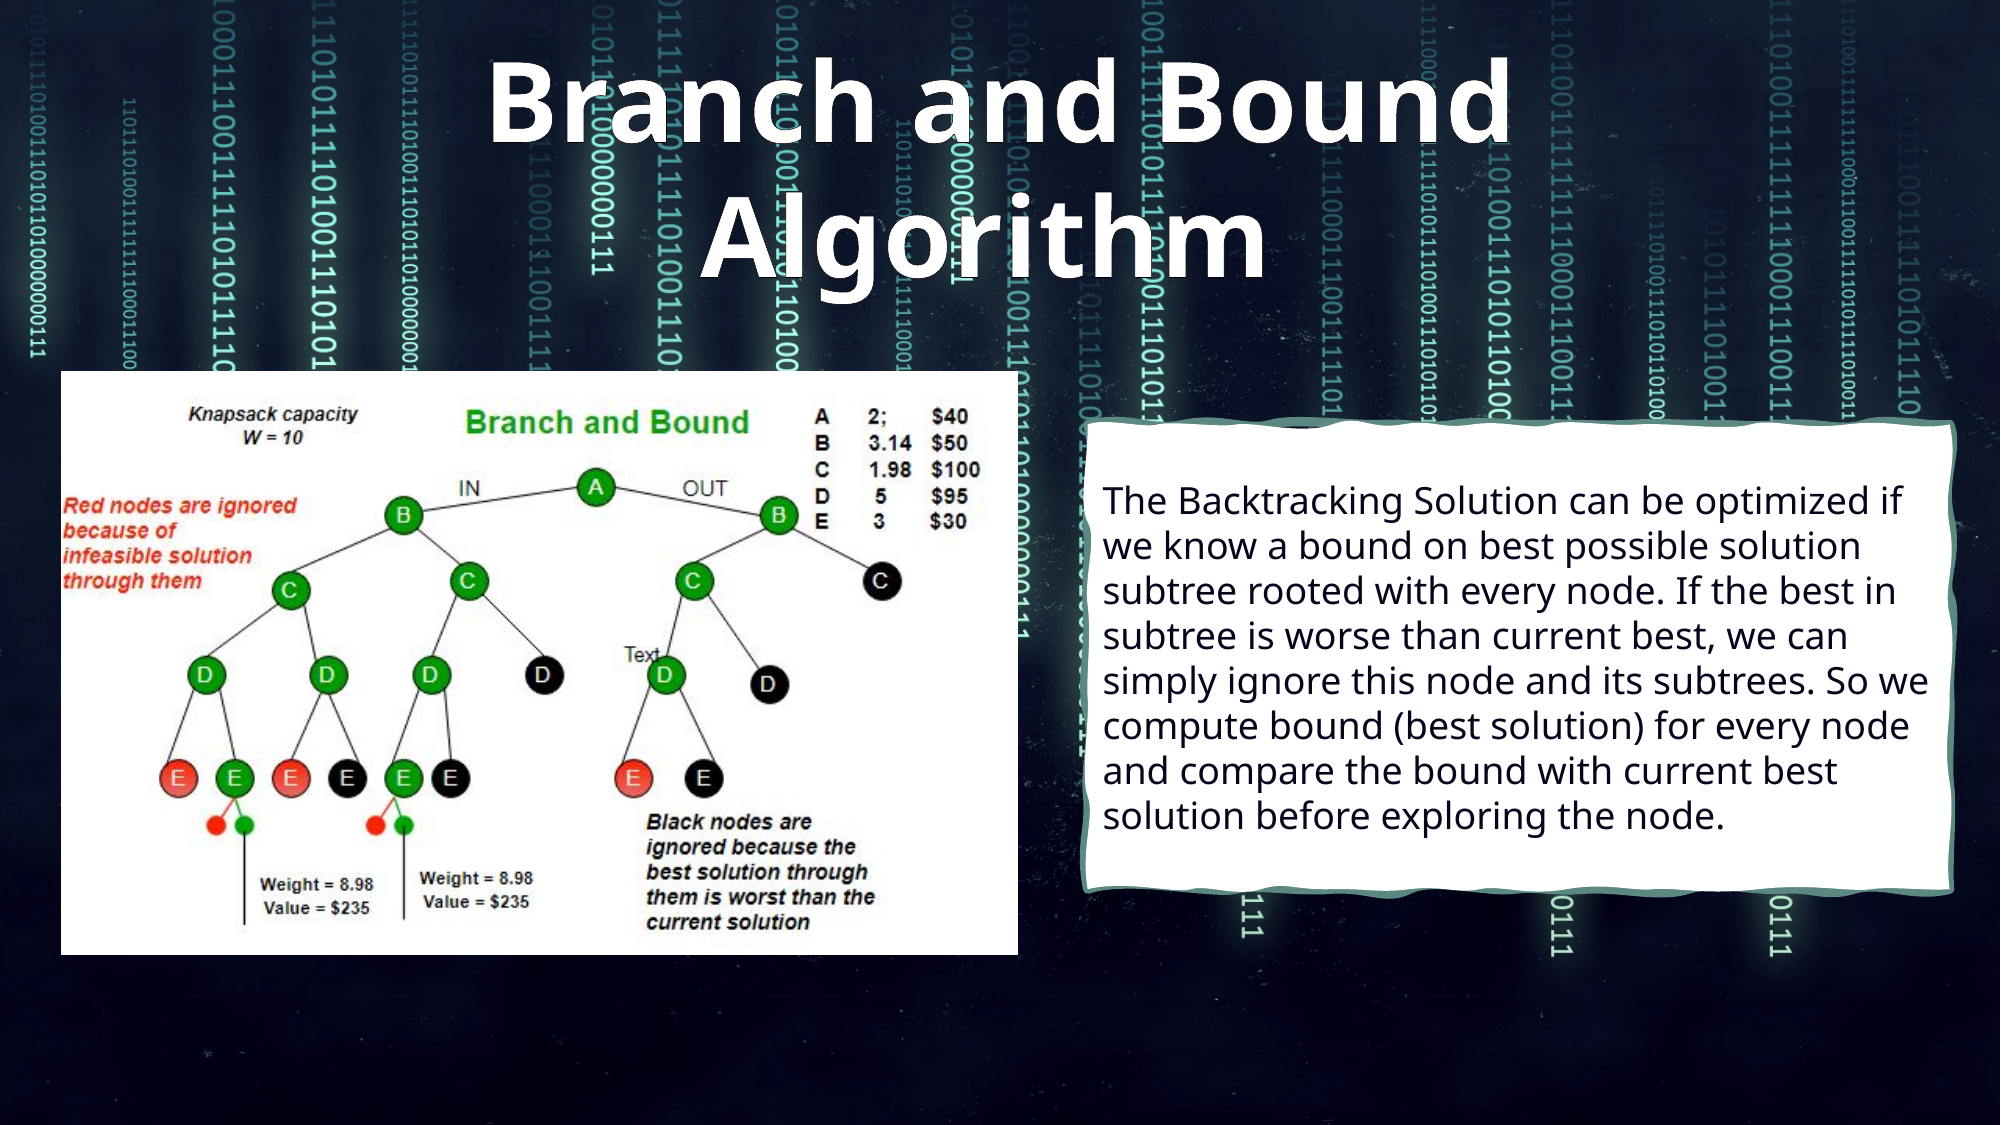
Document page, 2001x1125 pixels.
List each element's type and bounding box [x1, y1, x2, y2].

picture [60, 371, 1018, 955]
list [0, 0, 2000, 1125]
